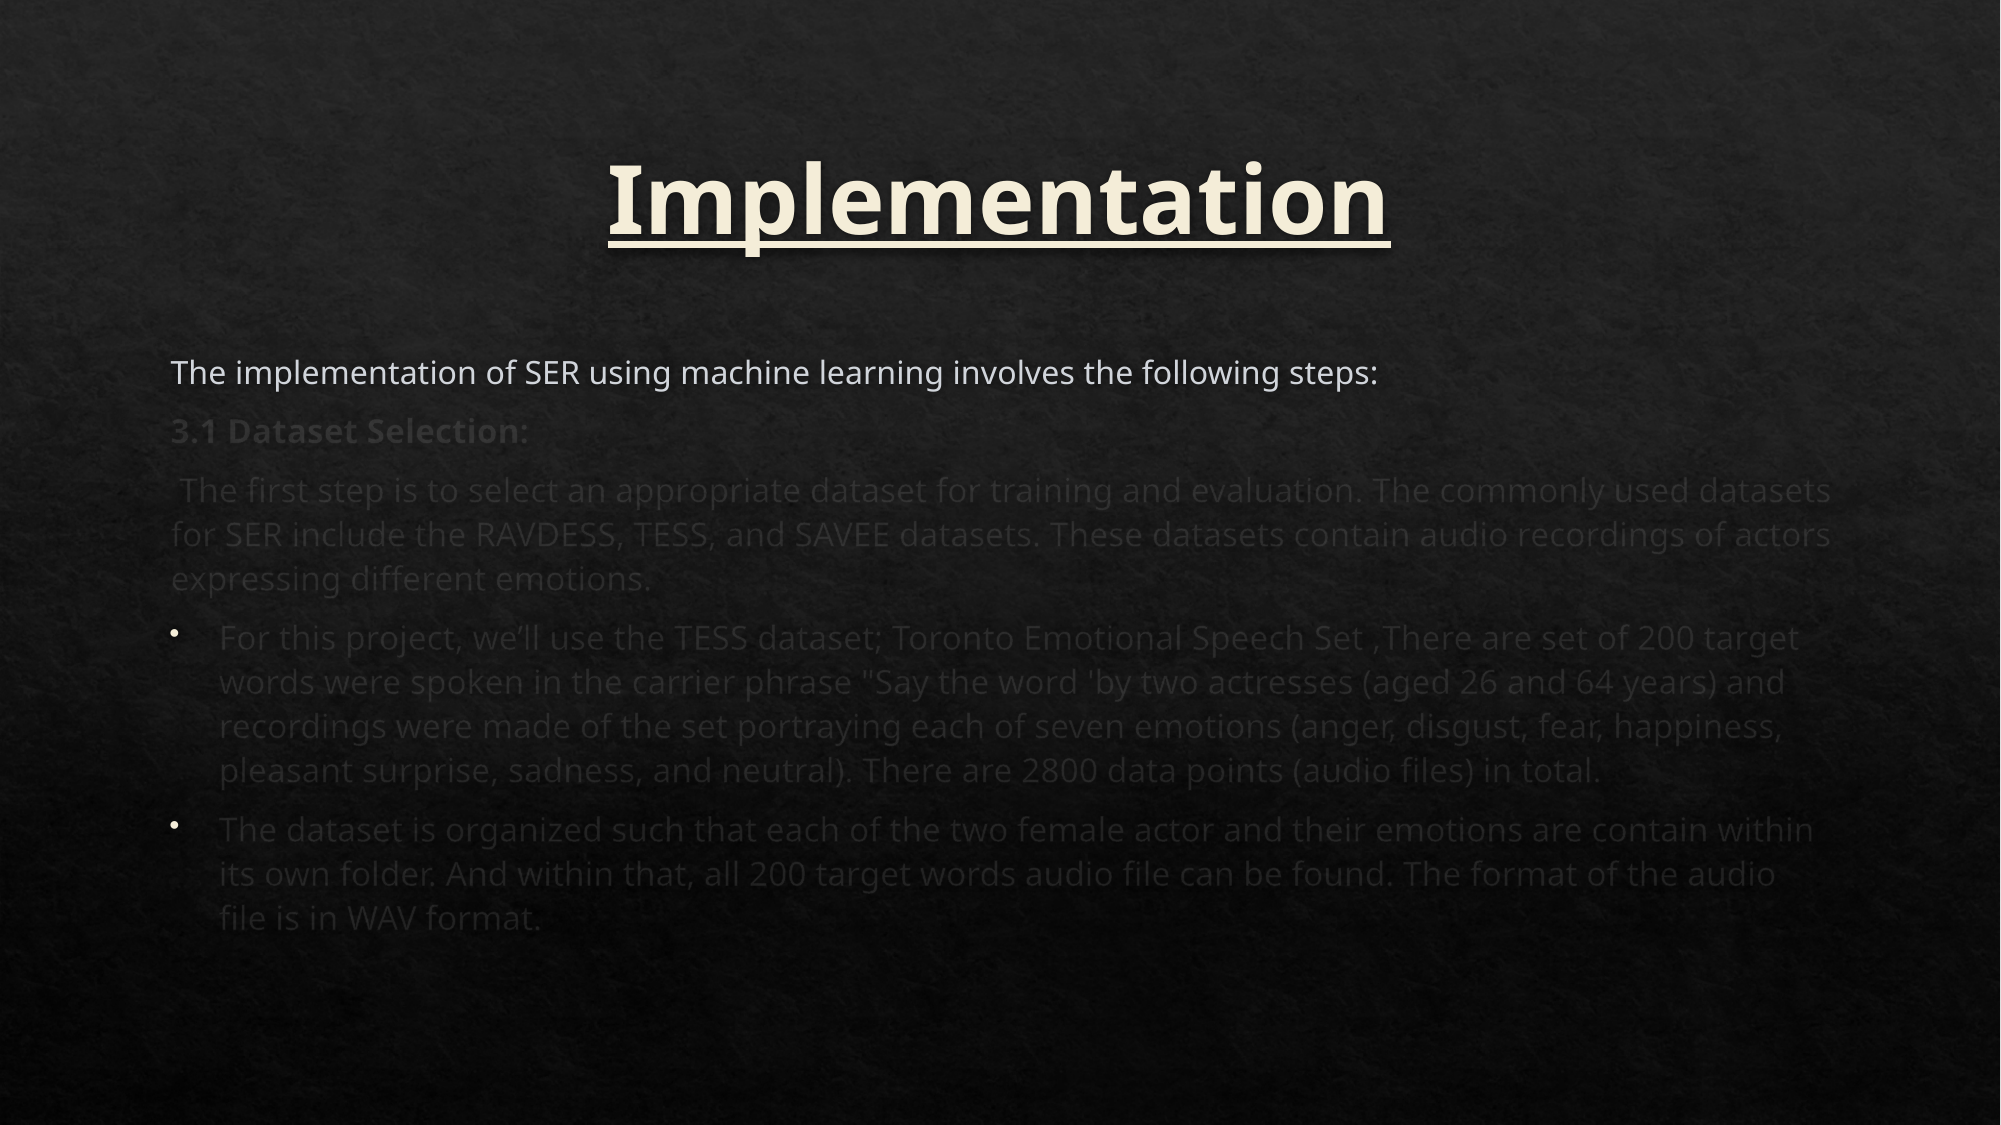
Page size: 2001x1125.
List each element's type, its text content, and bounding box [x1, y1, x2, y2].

list The implementation of SER using machine learning involves the following steps: 3.1 Dataset Selection: The first step is to select an appropriate dataset for training and evaluation. The commonly used datasets for SER include the RAVDESS, TESS, and SAVEE datasets. These datasets contain audio recordings of actors expressing different emotions. For this project, we’ll use the TESS dataset; Toronto Emotional Speech Set ,There are set of 200 target words were spoken in the carrier phrase "Say the word 'by two actresses (aged 26 and 64 years) and recordings were made of the set portraying each of seven emotions (anger, disgust, fear, happiness, pleasant surprise, sadness, and neutral). There are 2800 data points (audio files) in total. The dataset is organized such that each of the two female actor and their emotions are contain within its own folder. And within that, all 200 target words audio file can be found. The format of the audio file is in WAV format. [149, 340, 1849, 950]
title Implementation [149, 99, 1849, 307]
